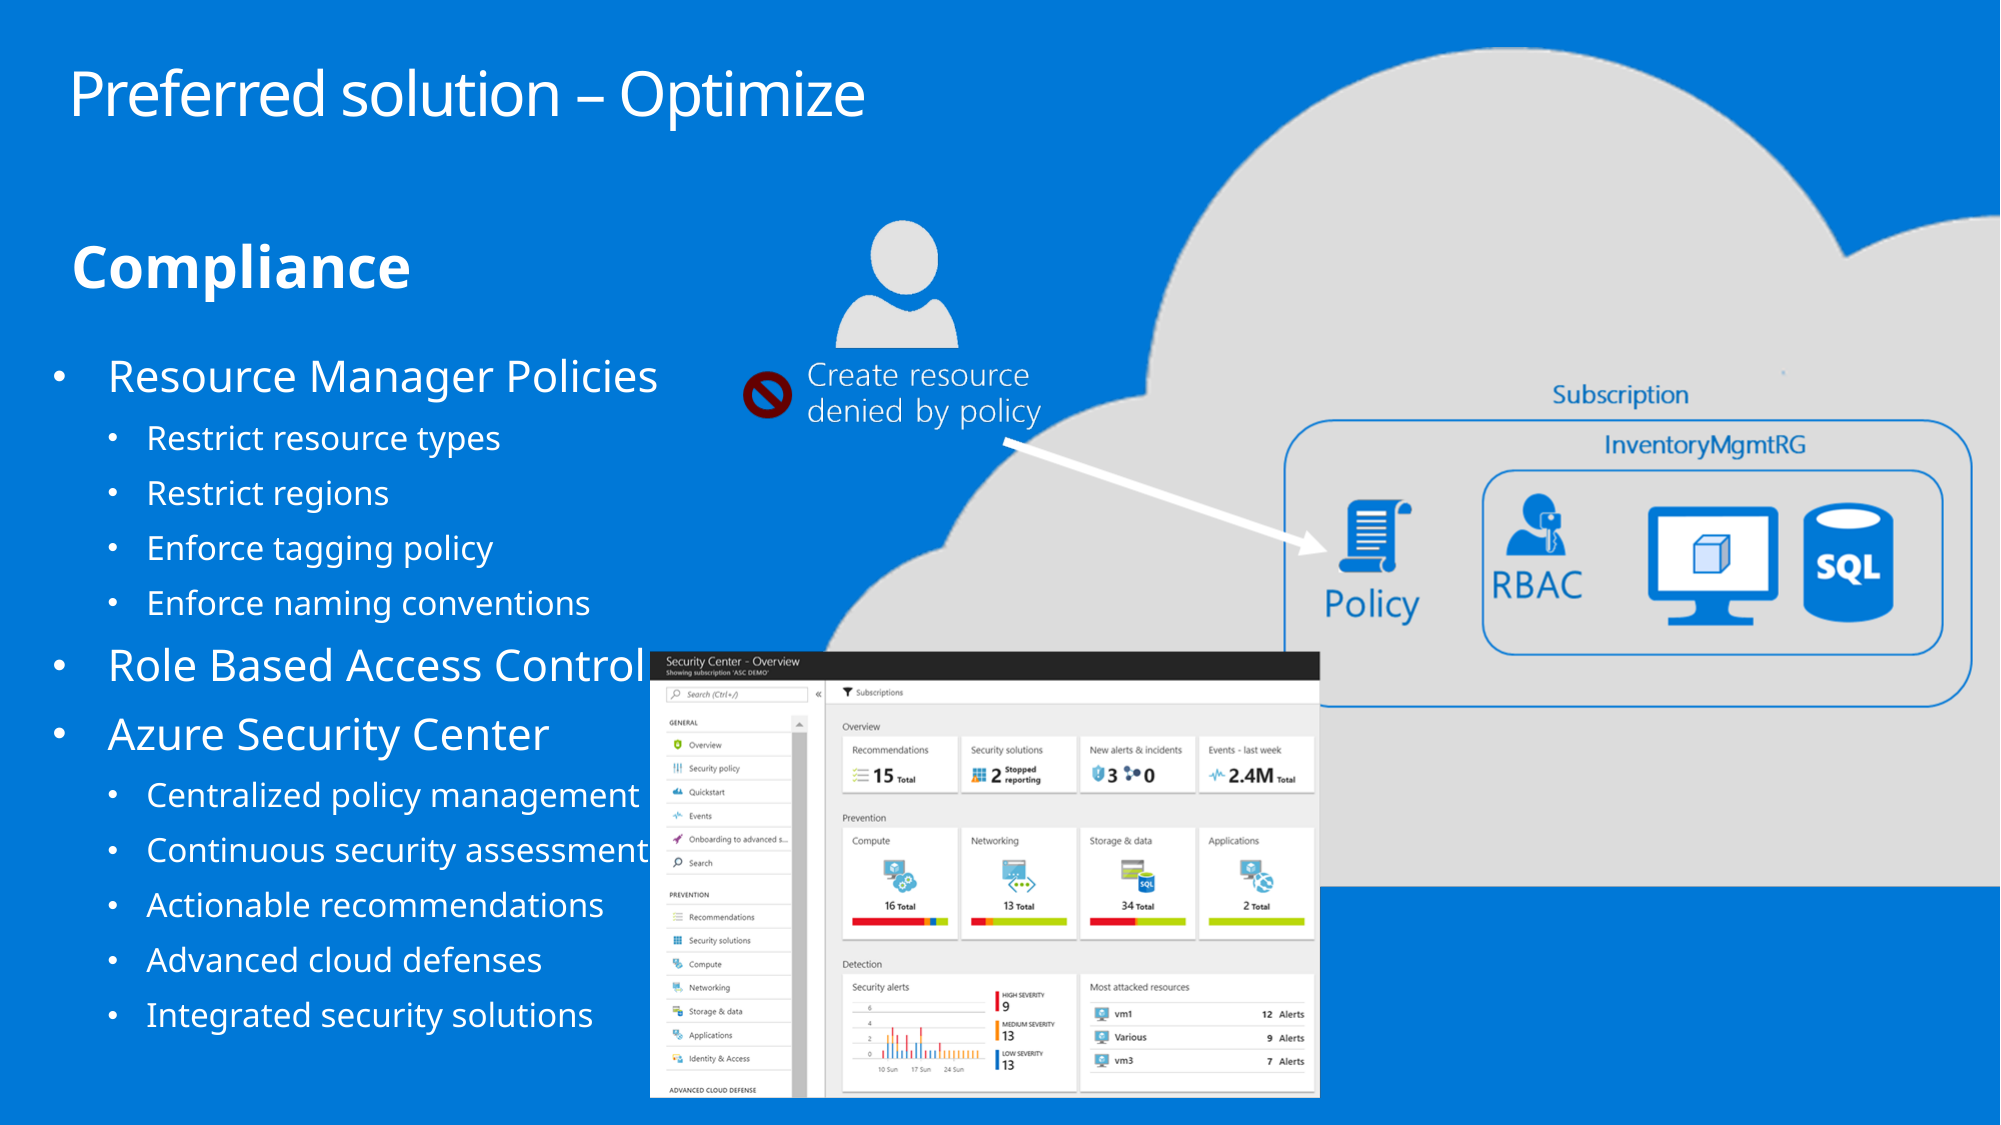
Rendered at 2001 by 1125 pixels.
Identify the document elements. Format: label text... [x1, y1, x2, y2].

picture [649, 47, 2000, 1098]
text_box Compliance [0, 194, 649, 341]
title Preferred solution – Optimize [44, 47, 649, 194]
list Resource Manager Policies Restrict resource types Restrict regions Enforce tagging policy Enforce naming conventions Role Based Access Control Azure Security Center Centralized policy management Continuous security assessment Actionable recommendations Advanced cloud defenses Integrated security solutions [28, 339, 649, 1006]
